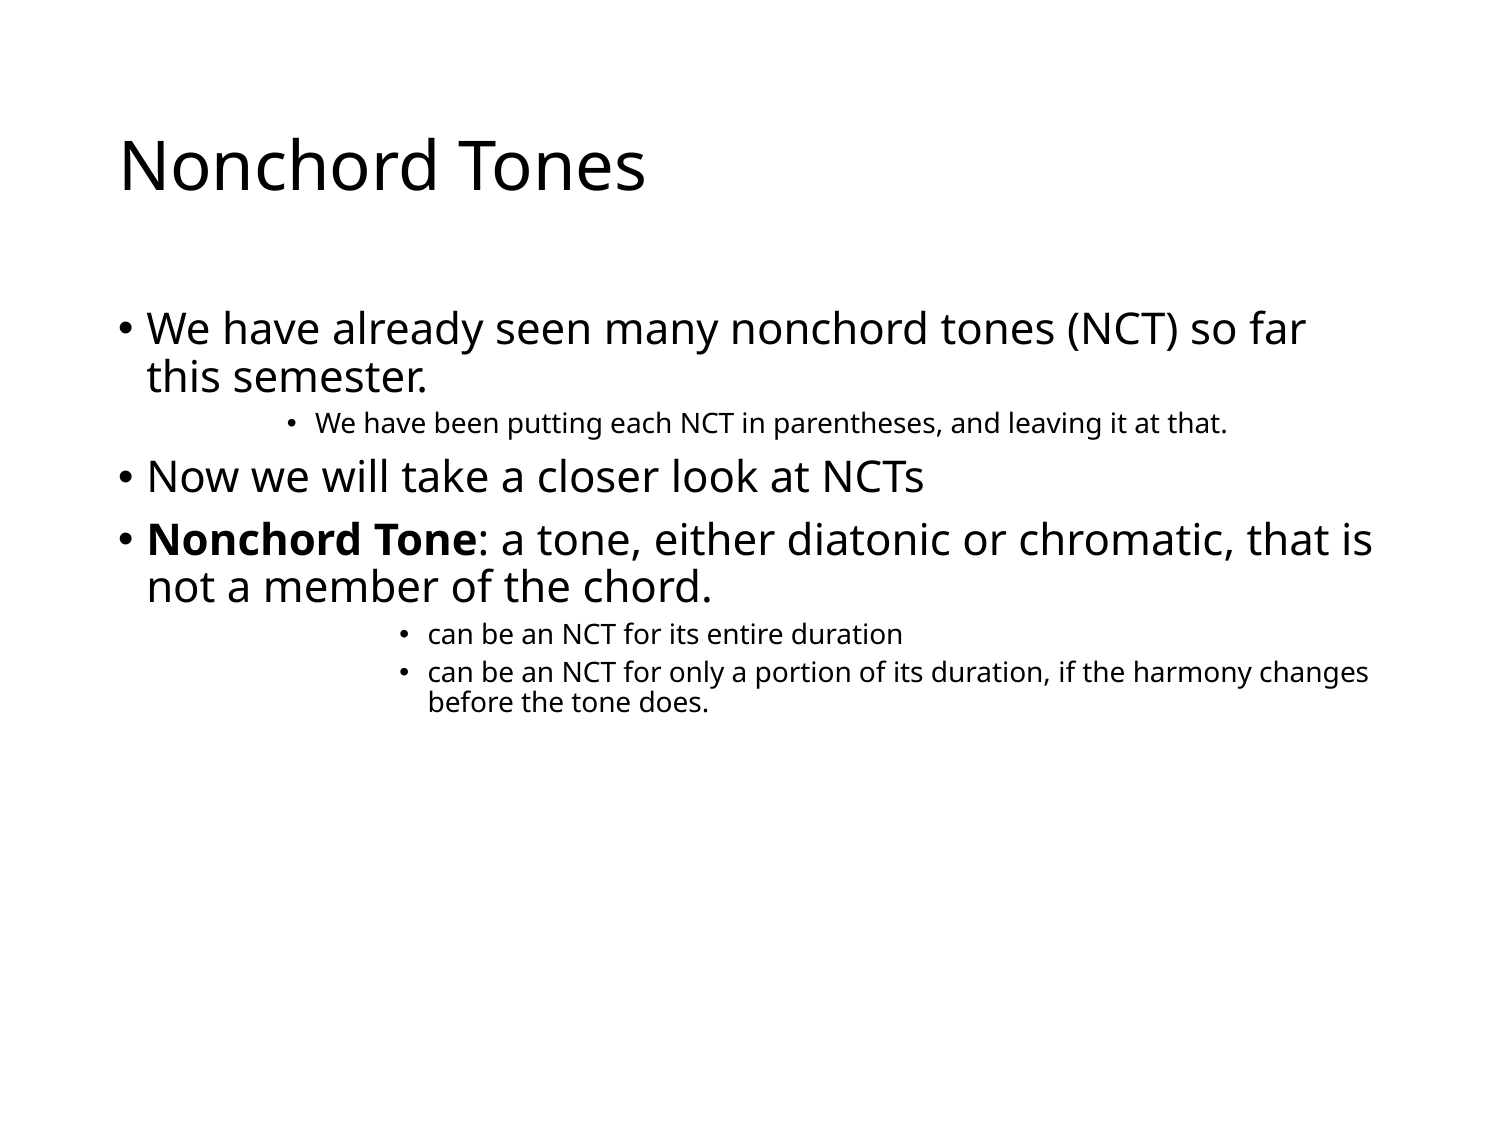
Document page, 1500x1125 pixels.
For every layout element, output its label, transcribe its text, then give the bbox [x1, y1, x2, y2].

list We have already seen many nonchord tones (NCT) so far this semester. We have been putting each NCT in parentheses, and leaving it at that. Now we will take a closer look at NCTs Nonchord Tone: a tone, either diatonic or chromatic, that is not a member of the chord. can be an NCT for its entire duration can be an NCT for only a portion of its duration, if the harmony changes before the tone does. [103, 299, 1397, 1014]
title Nonchord Tones [103, 59, 1397, 278]
